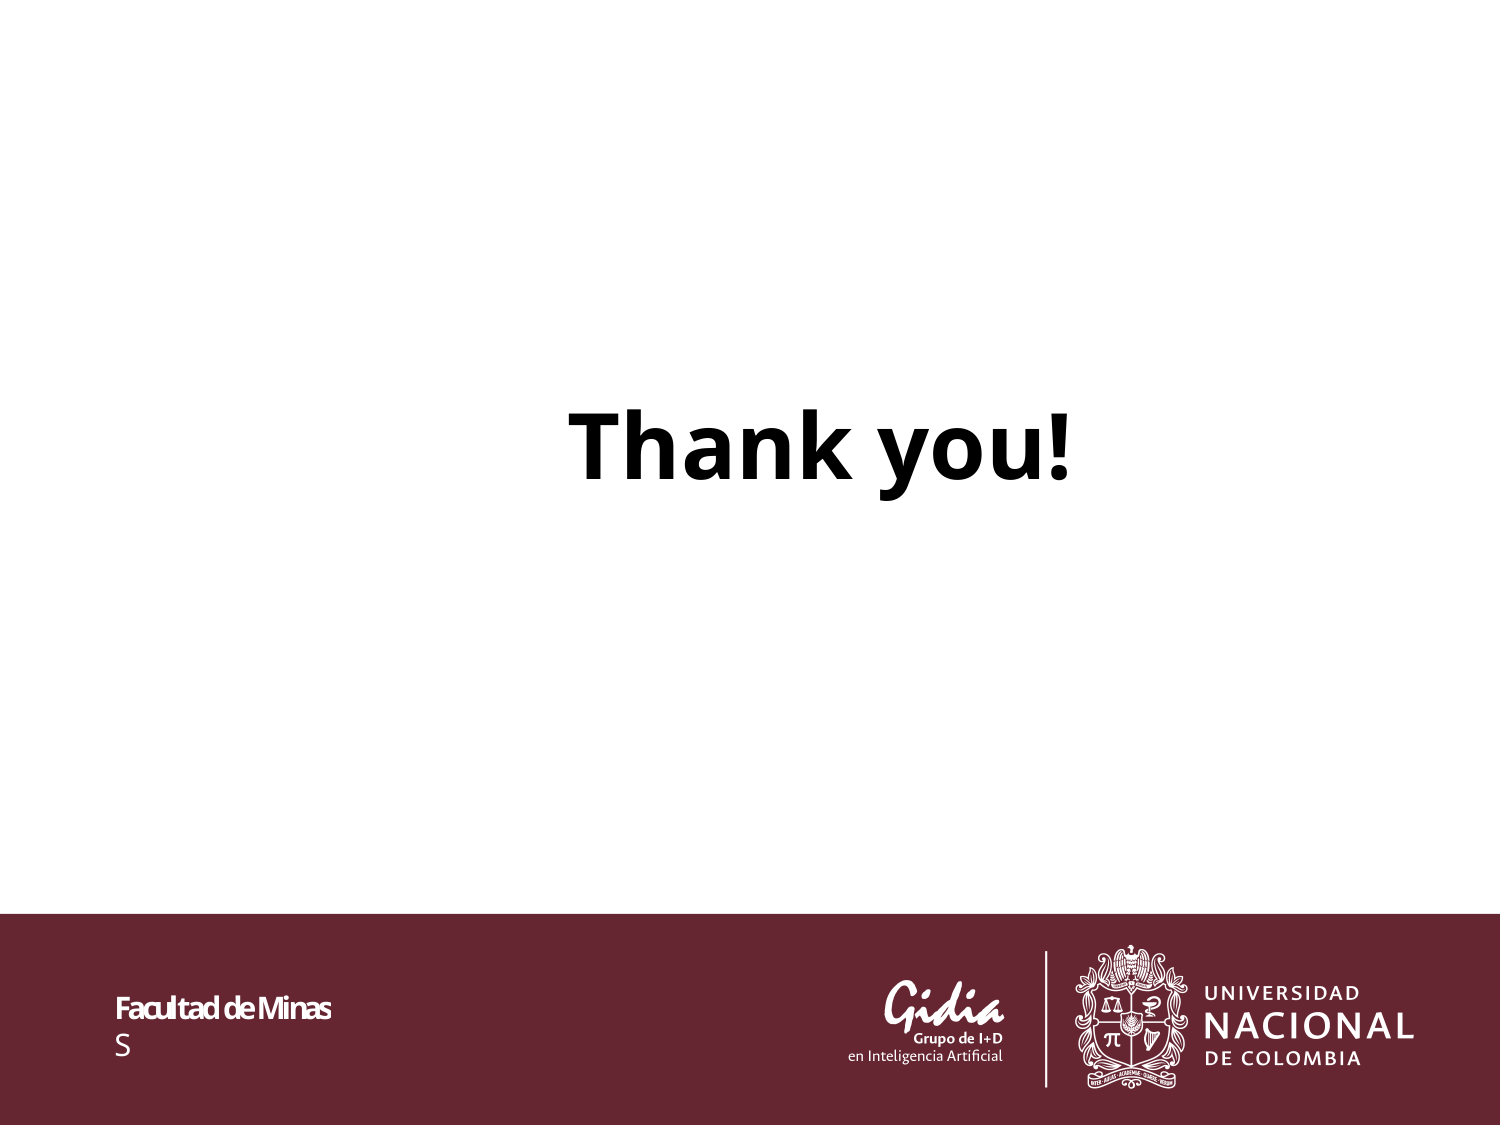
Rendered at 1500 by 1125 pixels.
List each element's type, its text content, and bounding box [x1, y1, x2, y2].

picture [773, 933, 1493, 1105]
title Thank you! [553, 393, 1500, 611]
